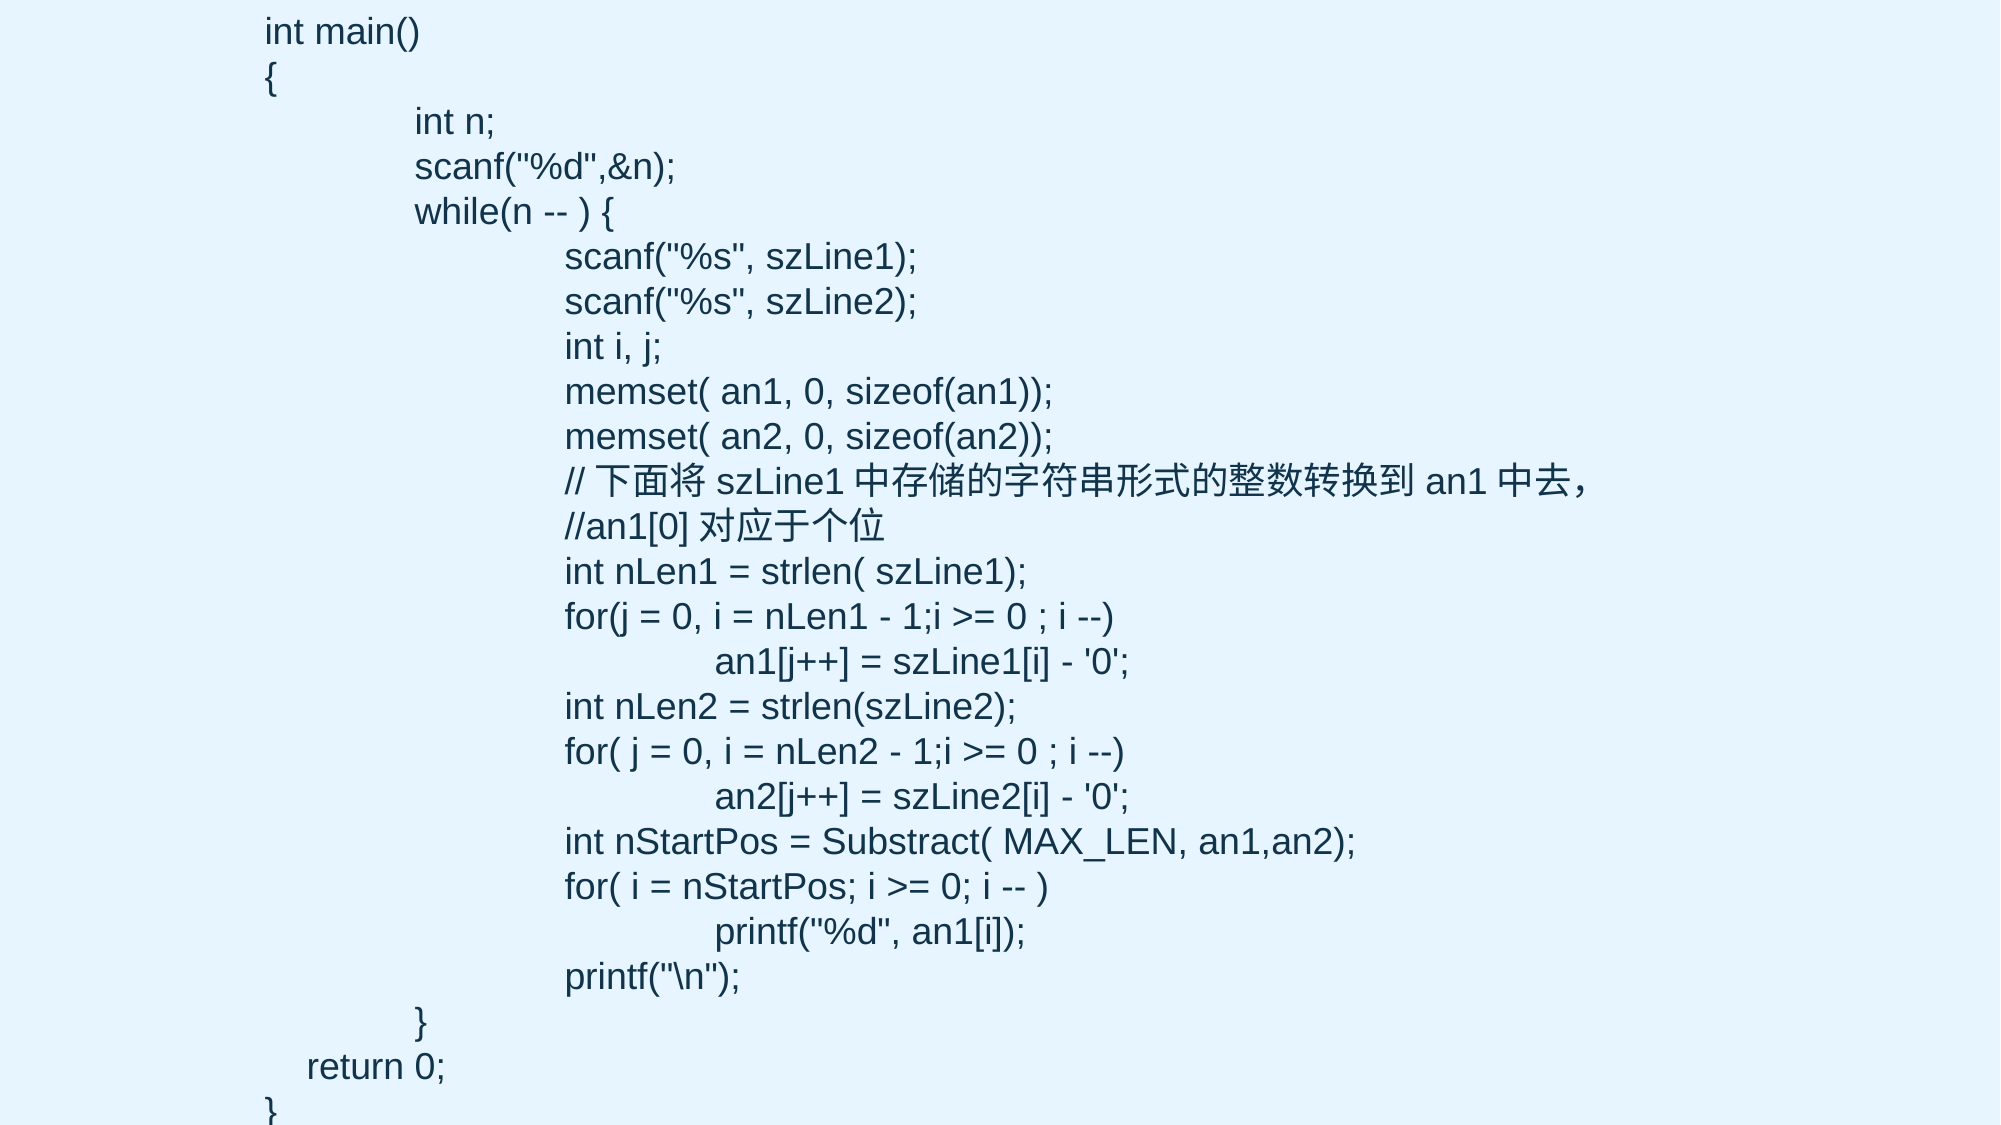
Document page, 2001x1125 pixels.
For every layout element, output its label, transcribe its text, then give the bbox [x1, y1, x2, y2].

text_box int main() { int n; scanf("%d",&n); while(n -- ) { scanf("%s", szLine1); scanf("%s", szLine2); int i, j; memset( an1, 0, sizeof(an1)); memset( an2, 0, sizeof(an2)); //下面将szLine1中存储的字符串形式的整数转换到an1中去， //an1[0]对应于个位 int nLen1 = strlen( szLine1); for(j = 0, i = nLen1 - 1;i >= 0 ; i --) an1[j++] = szLine1[i] - '0'; int nLen2 = strlen(szLine2); for( j = 0, i = nLen2 - 1;i >= 0 ; i --) an2[j++] = szLine2[i] - '0'; int nStartPos = Substract( MAX_LEN, an1,an2); for( i = nStartPos; i >= 0; i -- ) printf("%d", an1[i]); printf("\n"); } return 0; } [249, 0, 1750, 1125]
